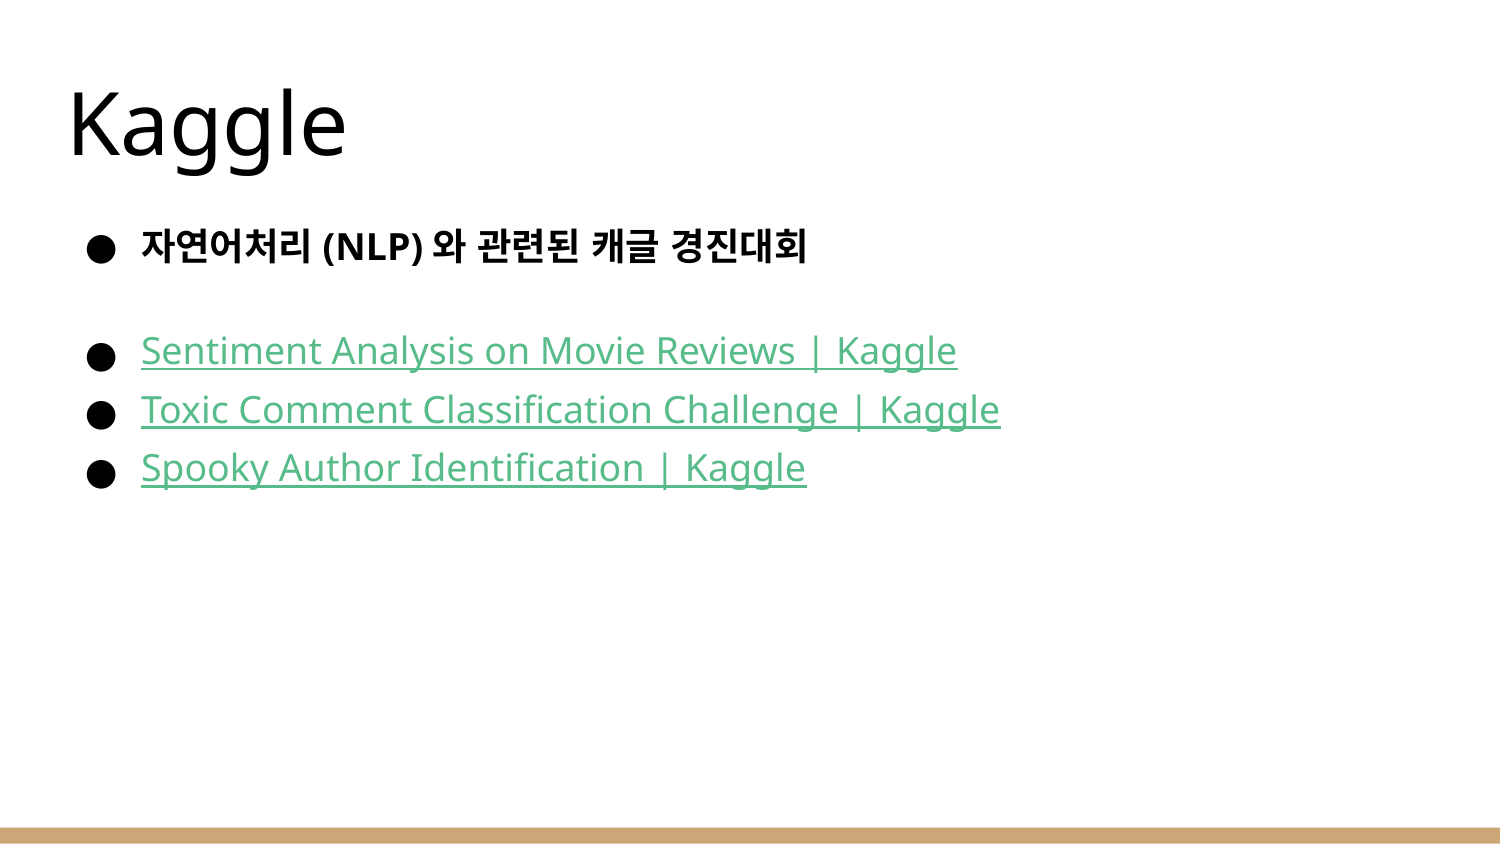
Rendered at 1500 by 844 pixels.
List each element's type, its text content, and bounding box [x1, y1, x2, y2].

title Kaggle [51, 51, 1449, 189]
list 자연어처리(NLP)와 관련된 캐글 경진대회 Sentiment Analysis on Movie Reviews | Kaggle Toxic Comment Classification Challenge | Kaggle Spooky Author Identification | Kaggle [51, 200, 1449, 752]
